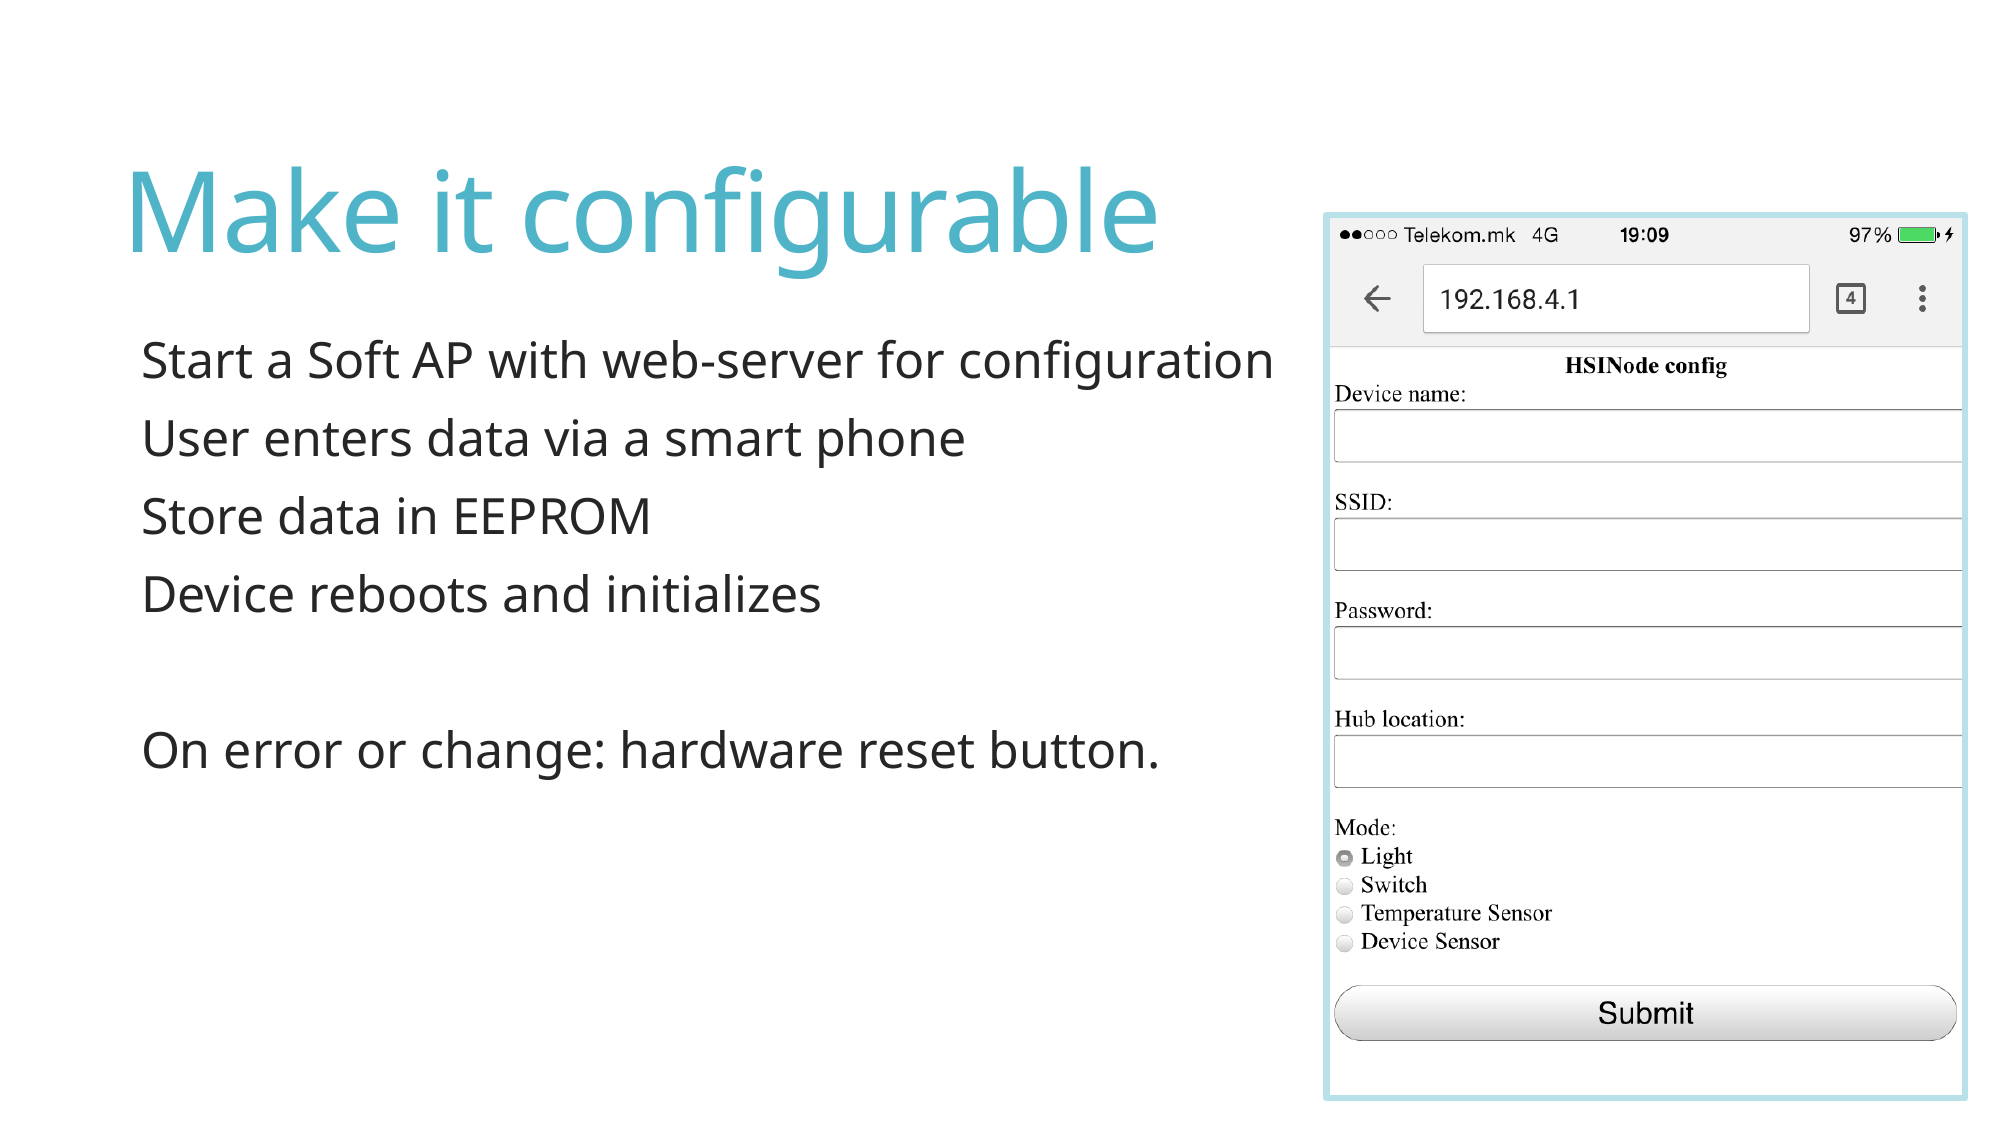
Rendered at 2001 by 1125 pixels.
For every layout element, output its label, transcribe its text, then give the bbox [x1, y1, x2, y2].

title Make it configurable [107, 81, 1875, 354]
picture [1329, 217, 1963, 1096]
list Start a Soft AP with web-server for configuration User enters data via a smart phone Store data in EEPROM Device reboots and initializes On error or change: hardware reset button. [111, 329, 1323, 948]
